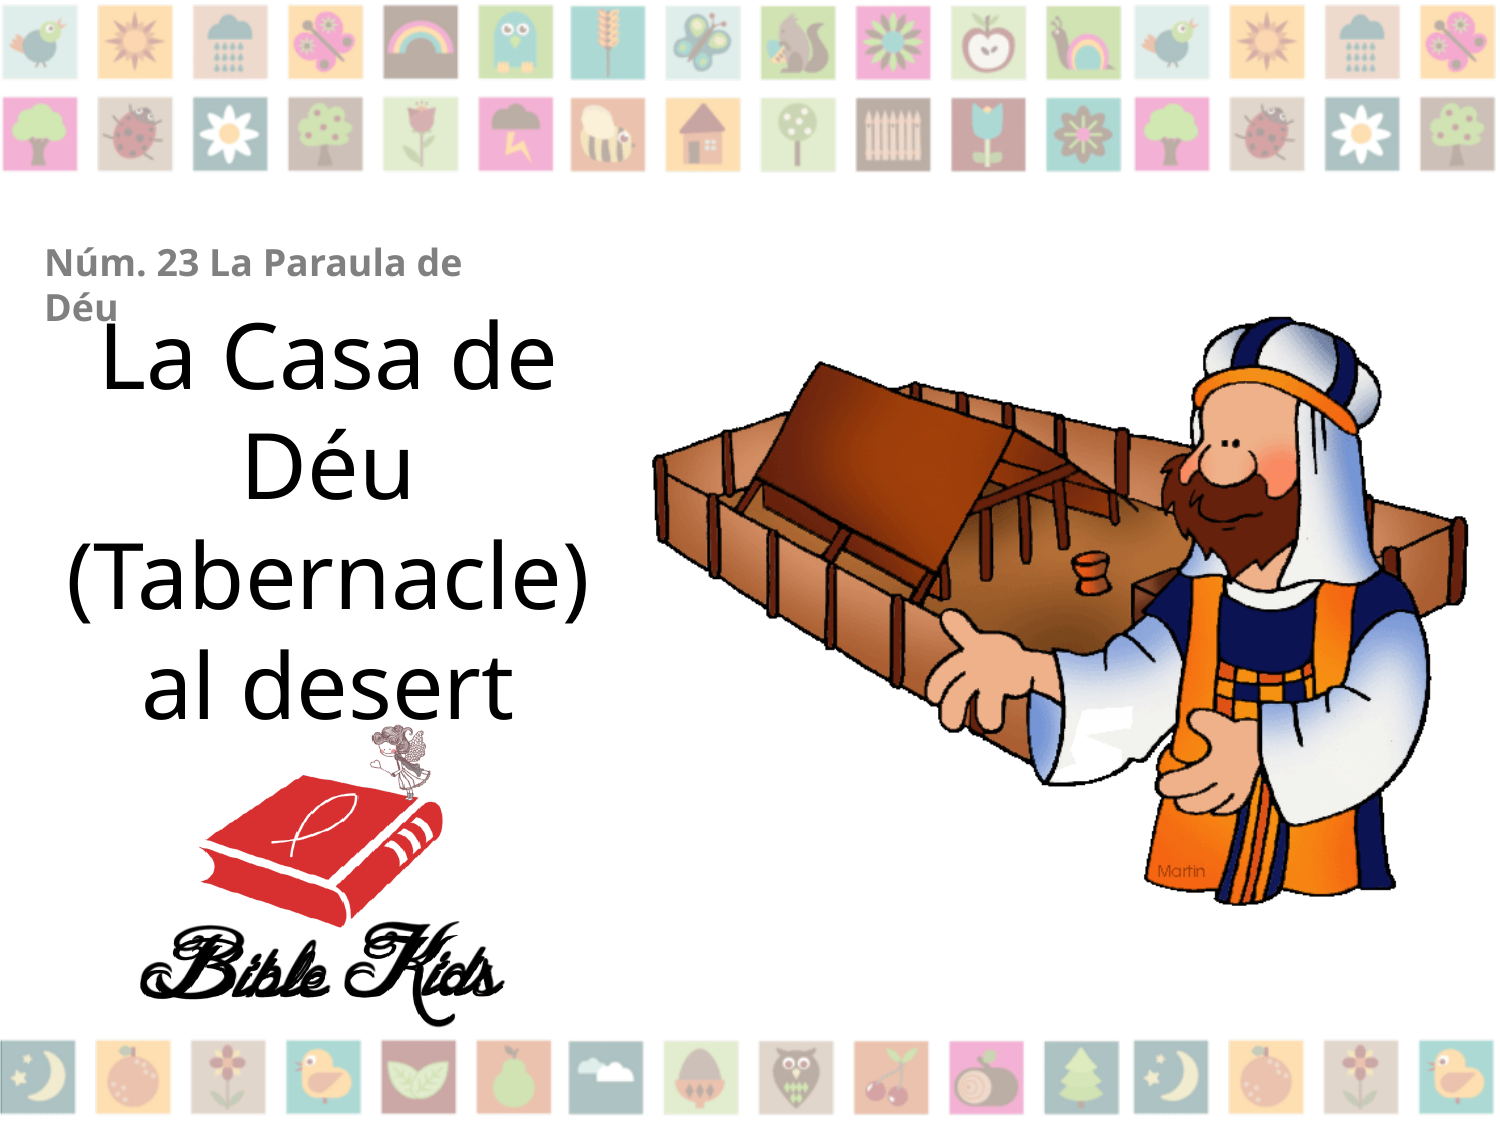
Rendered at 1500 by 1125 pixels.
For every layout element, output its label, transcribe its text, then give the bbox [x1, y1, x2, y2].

picture [115, 692, 542, 1056]
text_box La Casa de Déu (Tabernacle) al desert [5, 290, 651, 746]
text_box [0, 1028, 1500, 1118]
picture [634, 300, 1484, 923]
text_box Núm. 23 La Paraula de Déu [29, 231, 514, 290]
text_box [0, 3, 1500, 181]
